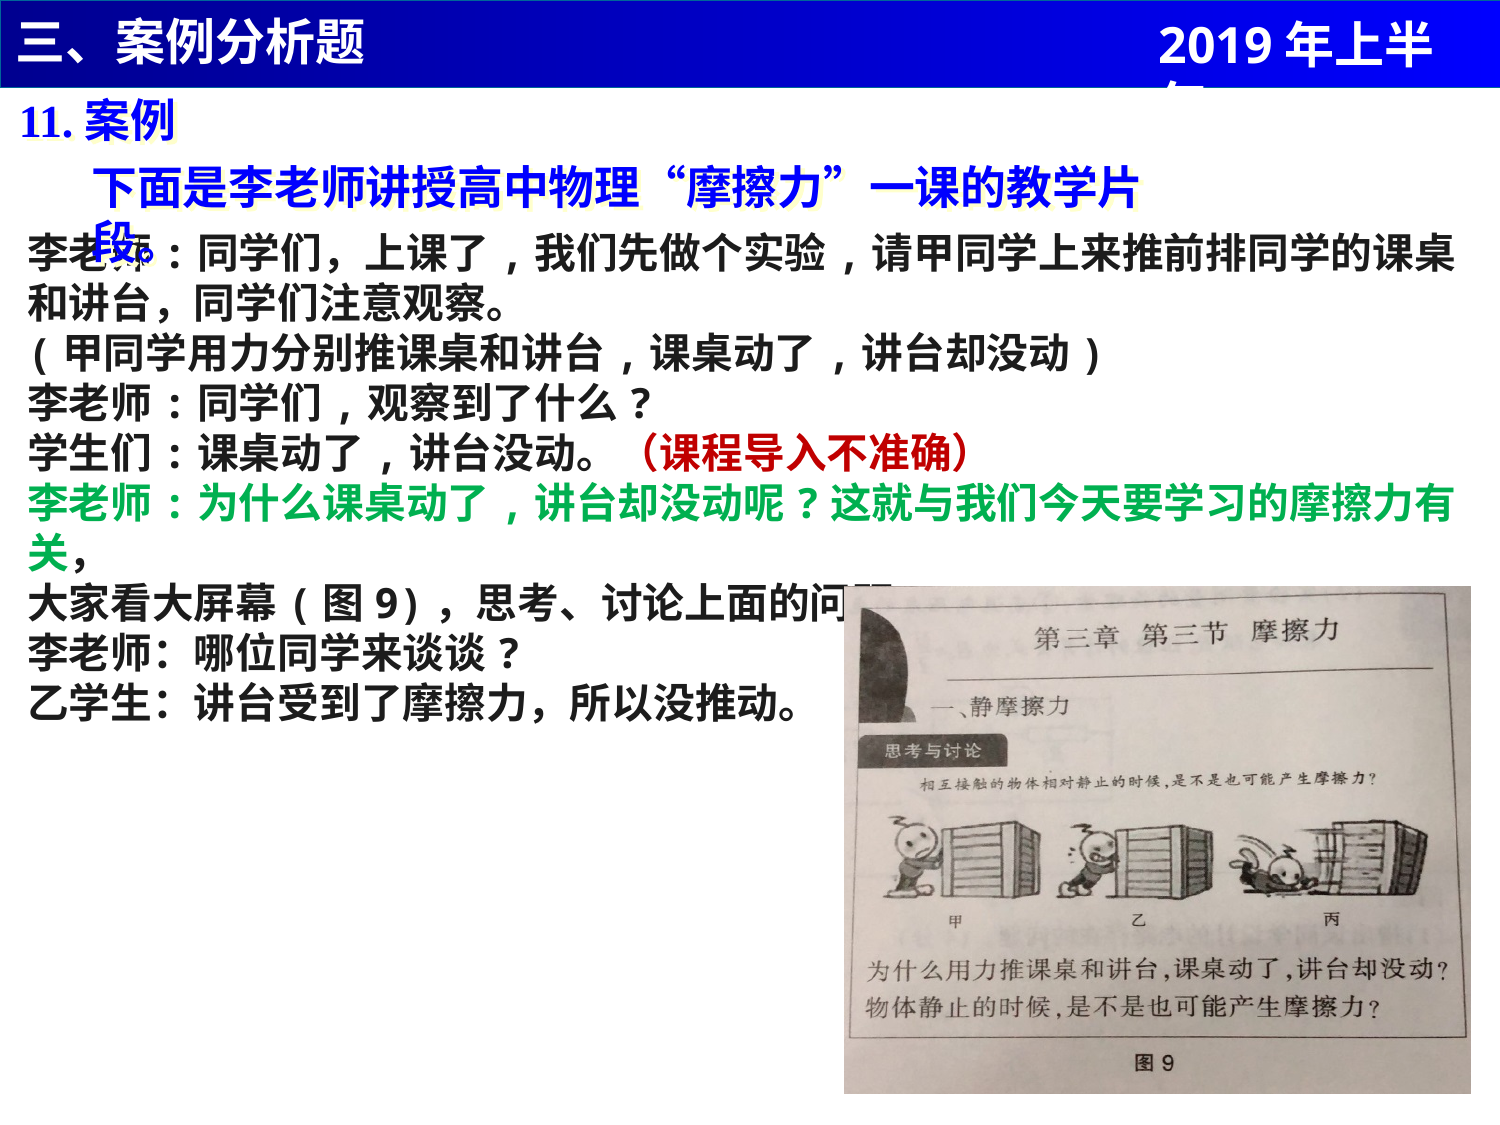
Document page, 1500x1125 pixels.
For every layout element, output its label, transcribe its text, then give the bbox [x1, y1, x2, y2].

picture [844, 585, 1471, 1095]
text_box 三、案例分析题 [0, 2, 479, 78]
text_box 李老师:同学们，上课了,我们先做个实验,请甲同学上来推前排同学的课桌和讲台，同学们注意观察。 (甲同学用力分别推课桌和讲台,课桌动了,讲台却没动) 李老师:同学们,观察到了什么? 学生们:课桌动了,讲台没动。（课程导入不准确） 李老师:为什么课桌动了,讲台却没动呢?这就与我们今天要学习的摩擦力有关， 大家看大屏幕(图9)，思考、讨论上面的问题。 李老师：哪位同学来谈谈? 乙学生：讲台受到了摩擦力，所以没推动。 [12, 219, 1483, 735]
text_box 下面是李老师讲授高中物理“摩擦力”一课的教学片段。 [76, 150, 1247, 276]
text_box 11.案例 [4, 88, 241, 154]
text_box 2019年上半年 [1144, 6, 1483, 142]
text_box [0, 0, 1500, 88]
